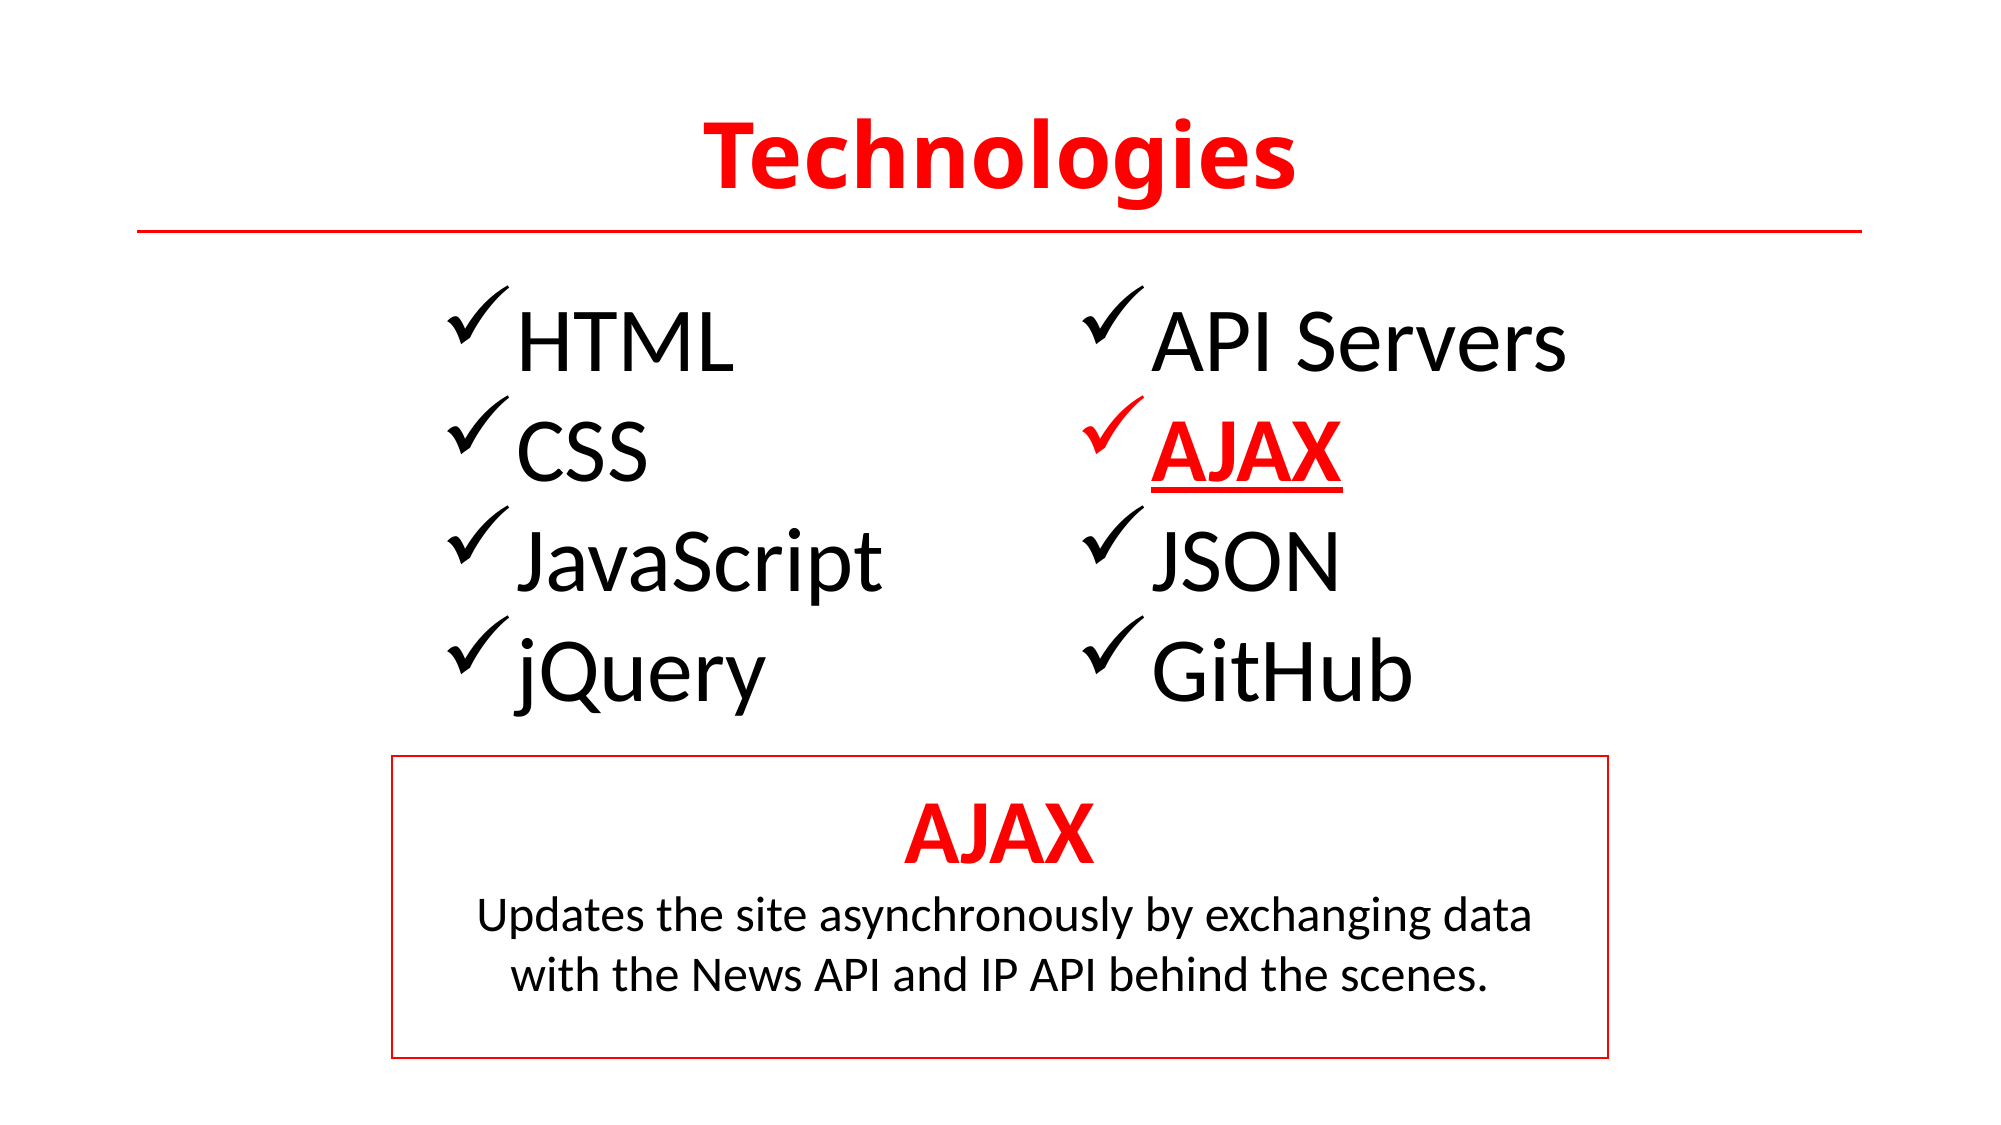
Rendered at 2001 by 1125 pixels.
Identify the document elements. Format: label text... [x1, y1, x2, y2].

list HTML CSS JavaScript jQuery [425, 271, 1060, 755]
text_box AJAX Updates the site asynchronously by exchanging data with the News API and IP API behind the scenes. [408, 784, 1592, 1040]
text_box [391, 755, 1609, 1059]
text_box API Servers AJAX JSON GitHub [1060, 271, 1696, 757]
title Technologies [137, 83, 1863, 231]
